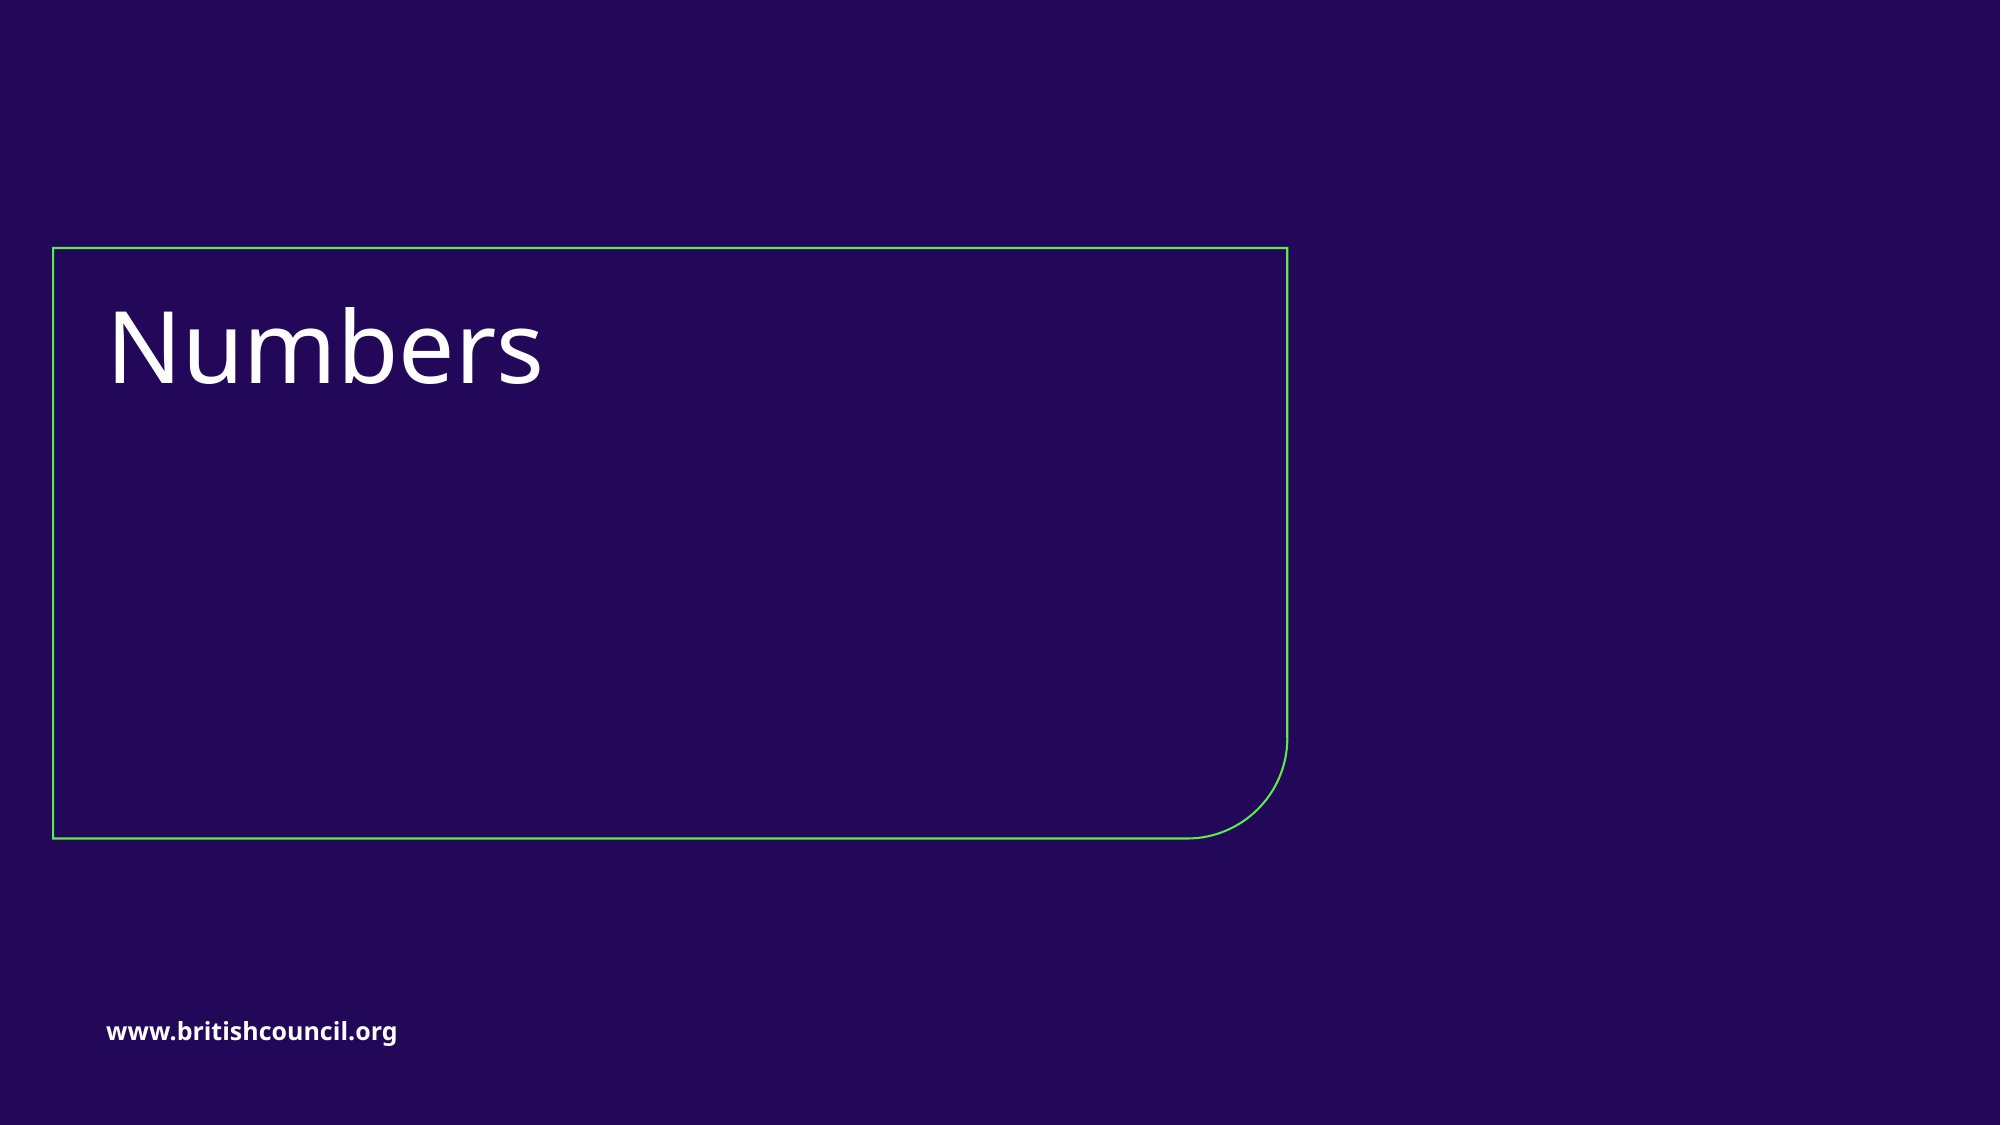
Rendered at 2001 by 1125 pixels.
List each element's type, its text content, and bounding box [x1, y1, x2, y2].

footer www.britishcouncil.org [106, 1015, 1886, 1046]
title Numbers [106, 283, 1235, 520]
